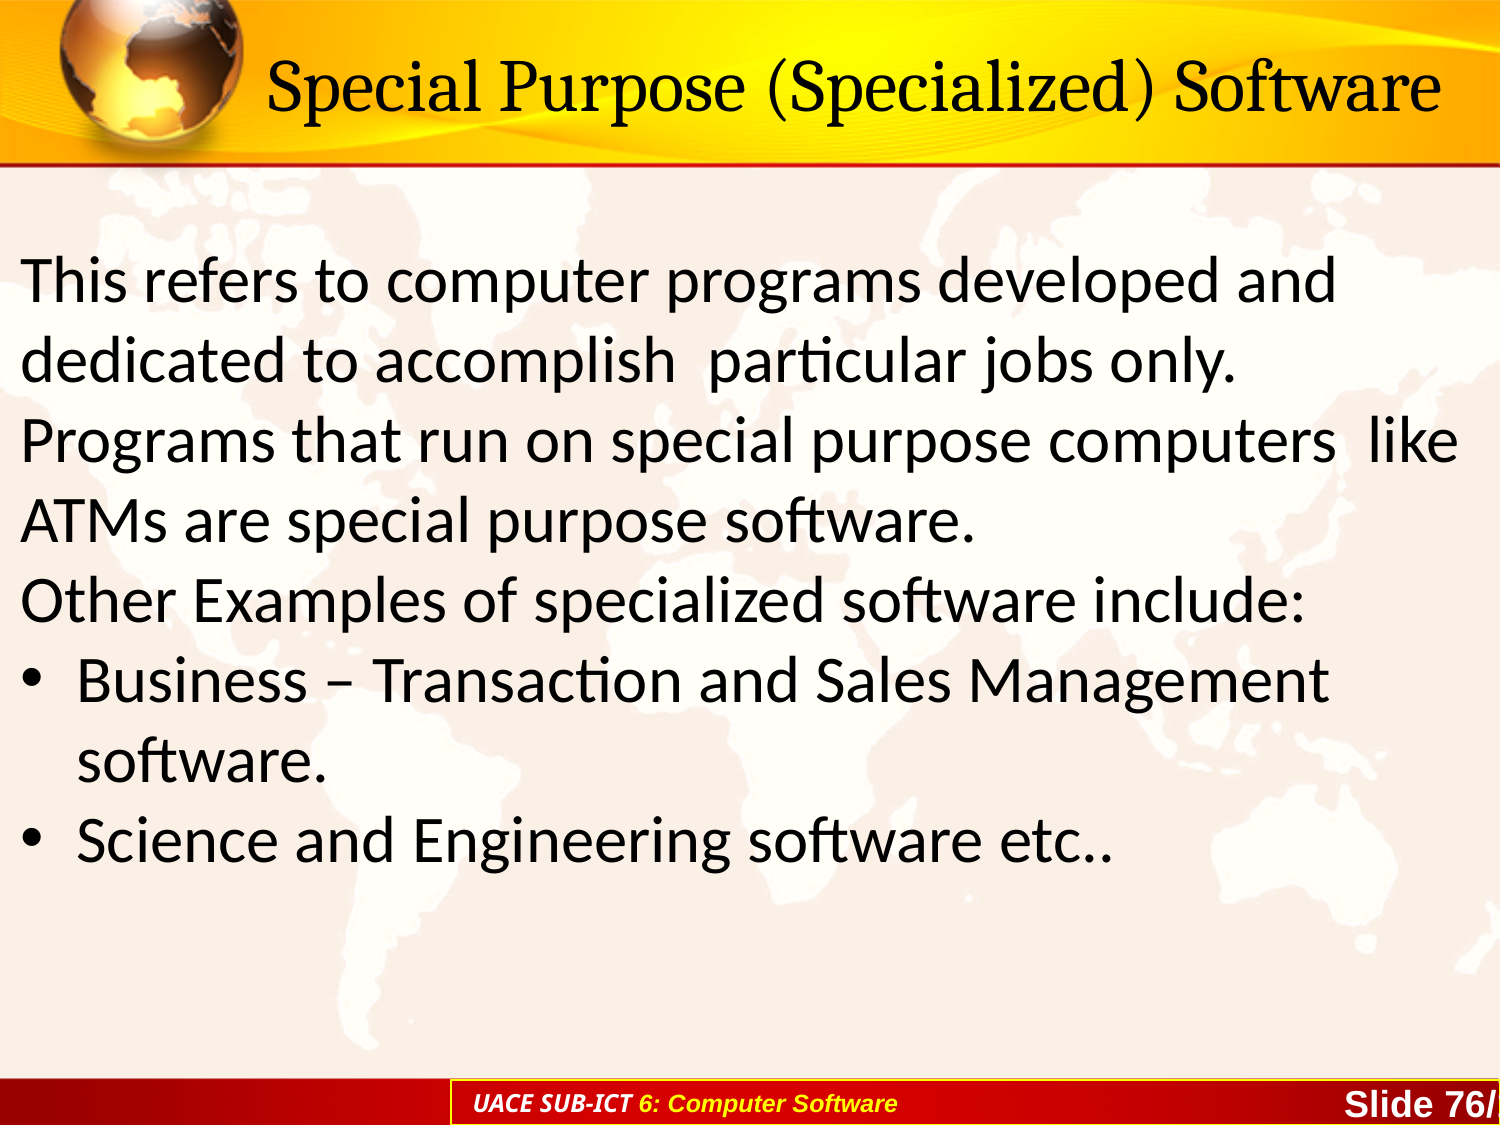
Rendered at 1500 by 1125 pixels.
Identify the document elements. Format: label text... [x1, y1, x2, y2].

slide_number [0, 1046, 363, 1125]
picture [0, 0, 1500, 1125]
list This refers to computer programs developed and dedicated to accomplish particular jobs only. Programs that run on special purpose computers like ATMs are special purpose software. Other Examples of specialized software include: Business – Transaction and Sales Management software. Science and Engineering software etc.. [4, 228, 1496, 1047]
picture [452, 1081, 1499, 1124]
title Special Purpose (Specialized) Software [212, 0, 1500, 163]
